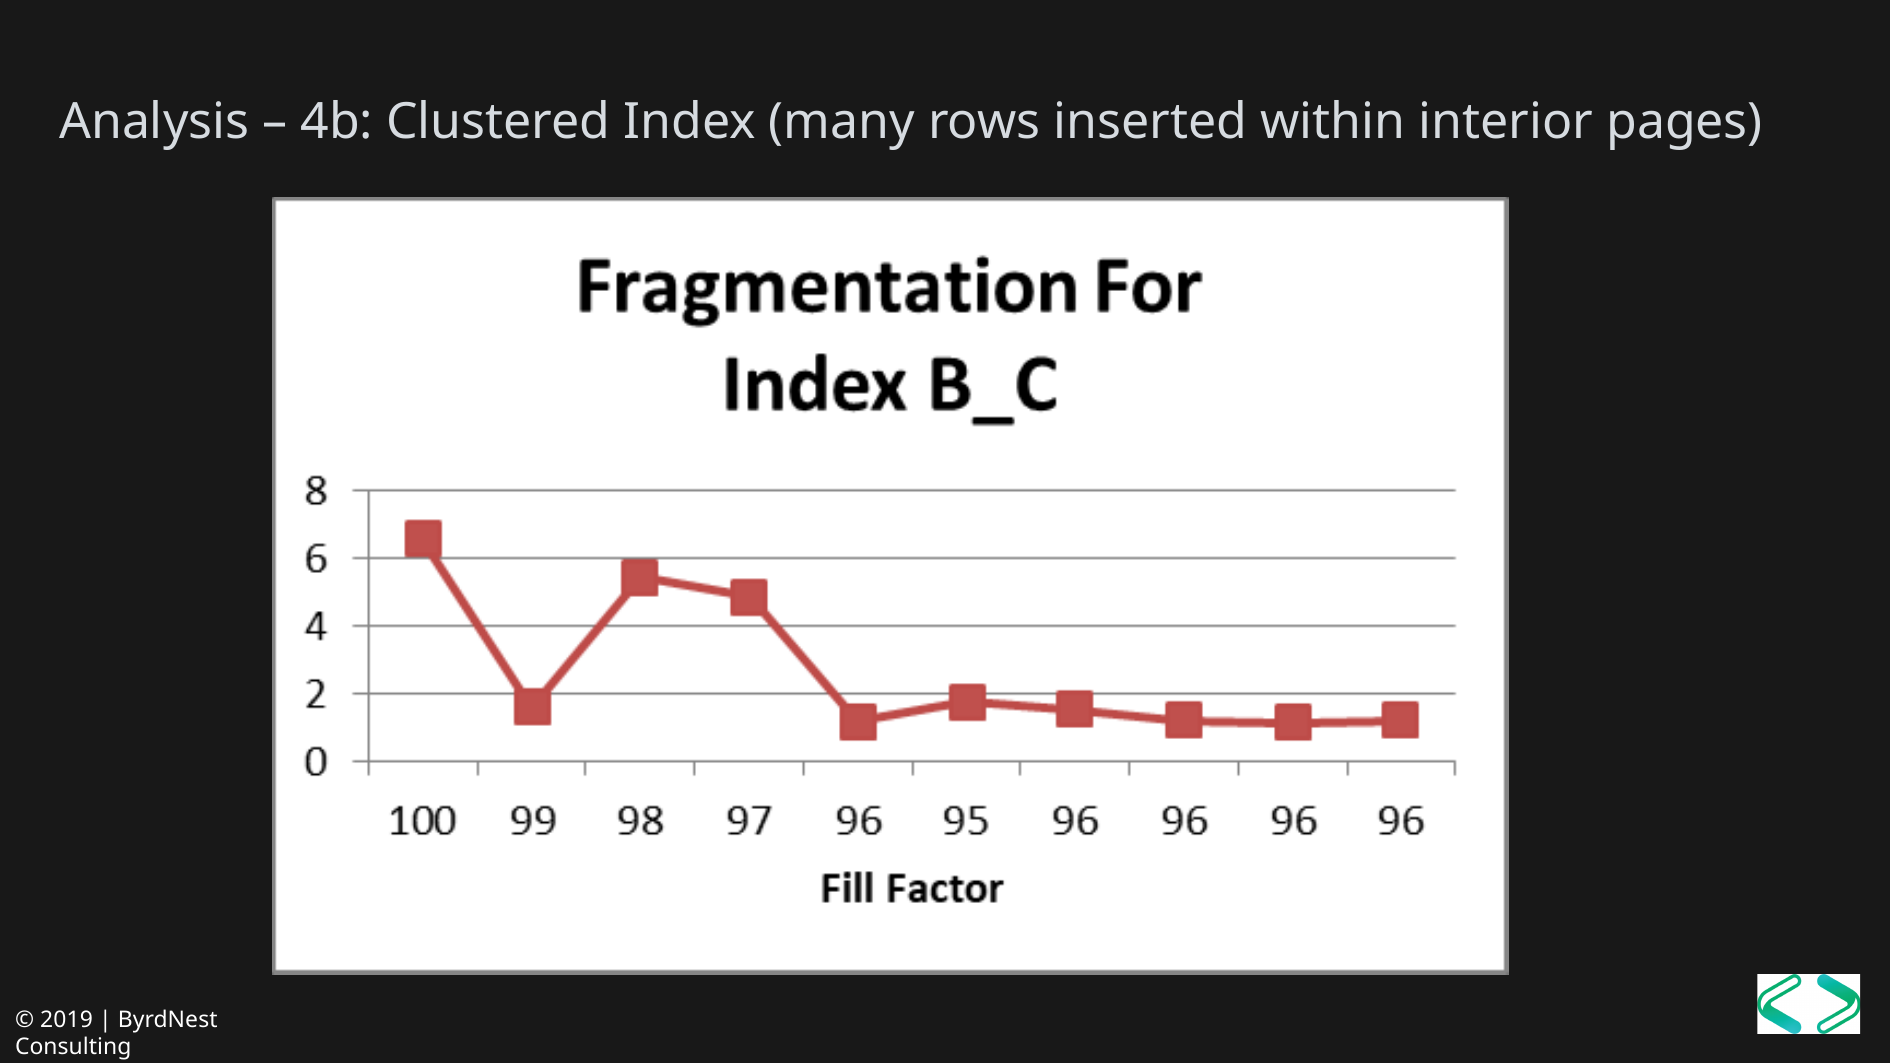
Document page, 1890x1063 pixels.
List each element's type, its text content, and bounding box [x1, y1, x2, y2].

title Analysis – 4b: Clustered Index (many rows inserted within interior pages) [59, 59, 1831, 178]
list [272, 196, 1509, 975]
text_box © 2019 | ByrdNest Consulting [0, 1001, 337, 1062]
